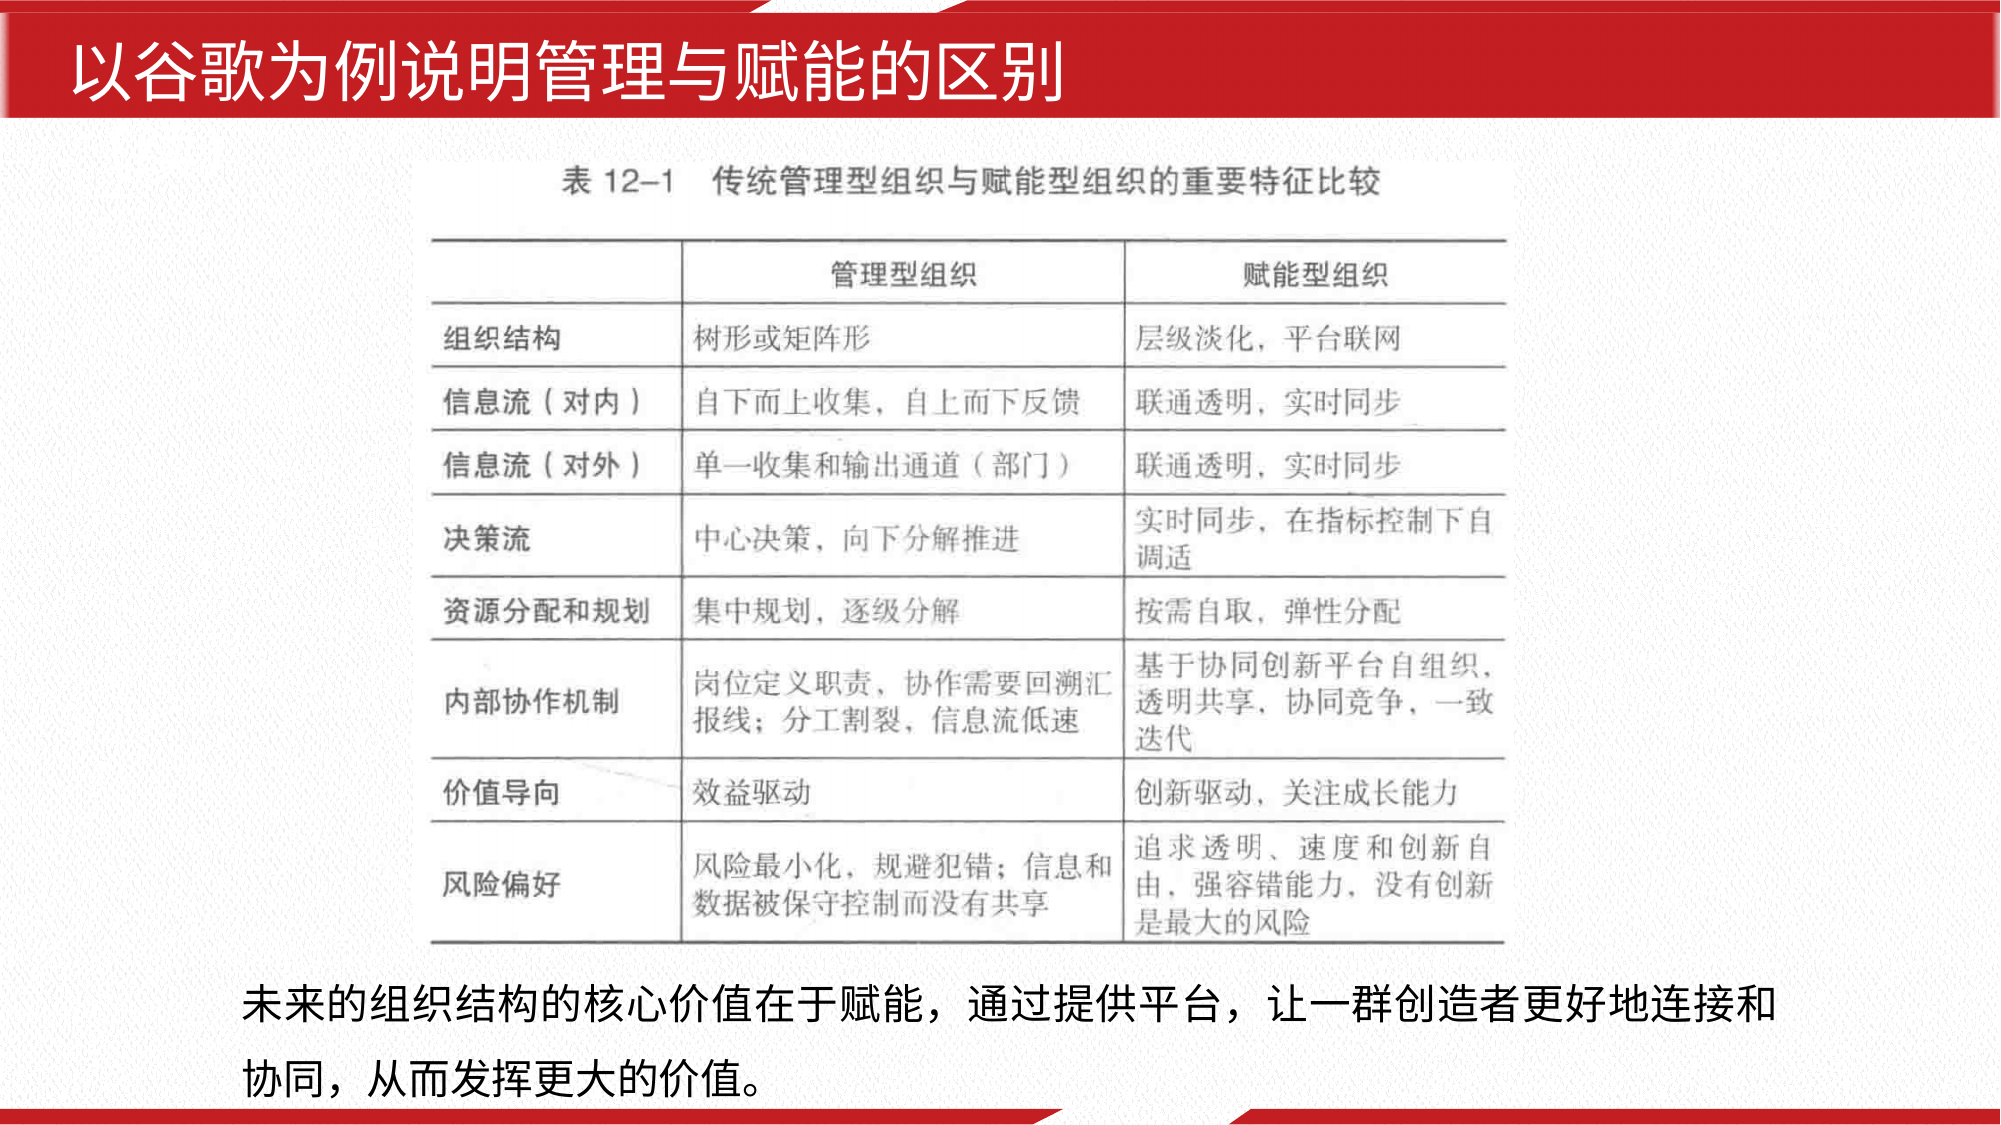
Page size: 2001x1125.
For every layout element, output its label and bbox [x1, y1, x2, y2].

text_box [0, 118, 2000, 1125]
text_box [0, 0, 2000, 12]
picture [413, 162, 1514, 946]
picture [0, 12, 2000, 118]
